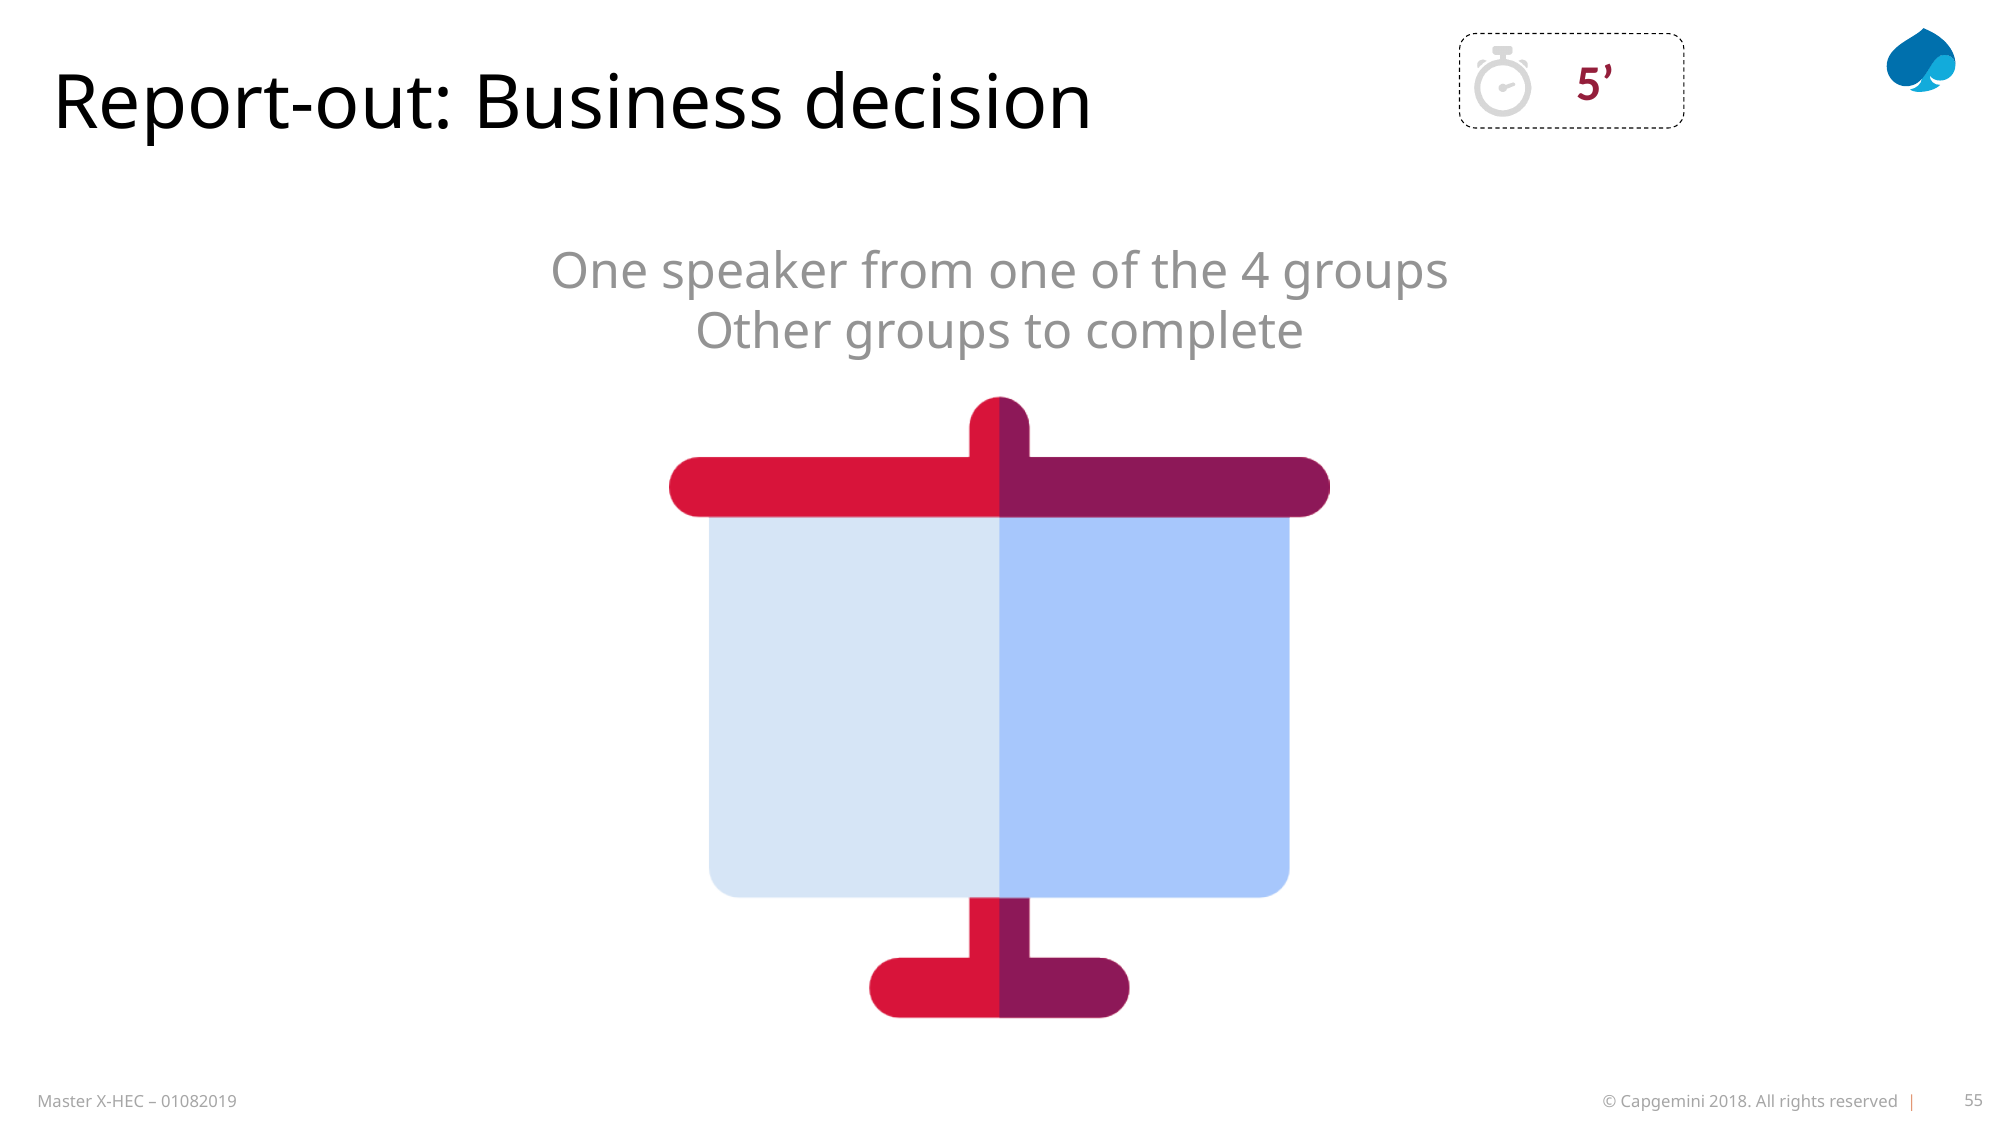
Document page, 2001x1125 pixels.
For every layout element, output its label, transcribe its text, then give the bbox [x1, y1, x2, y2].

title Report-out: Business decision [37, 19, 1963, 191]
picture [669, 377, 1331, 1038]
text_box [1459, 33, 1686, 129]
text_box One speaker from one of the 4 groups Other groups to complete [387, 214, 1612, 384]
